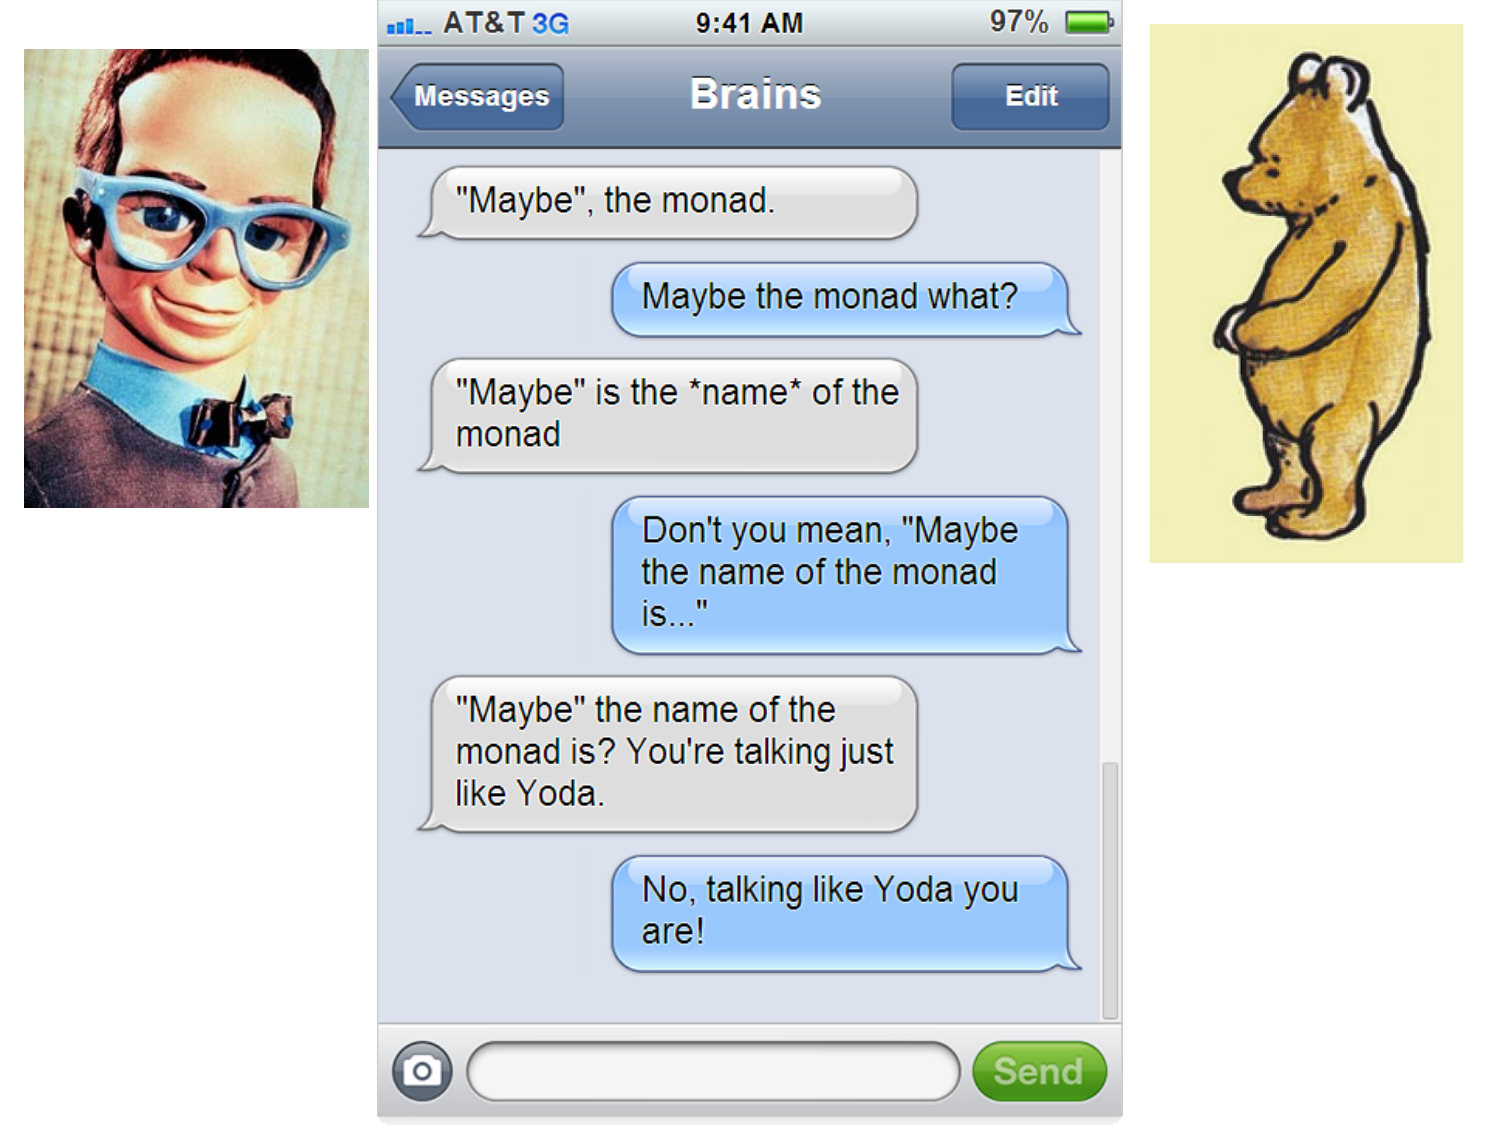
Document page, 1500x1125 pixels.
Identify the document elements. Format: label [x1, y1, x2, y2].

picture [376, 0, 1124, 1125]
picture [24, 49, 369, 508]
picture [1149, 24, 1464, 563]
